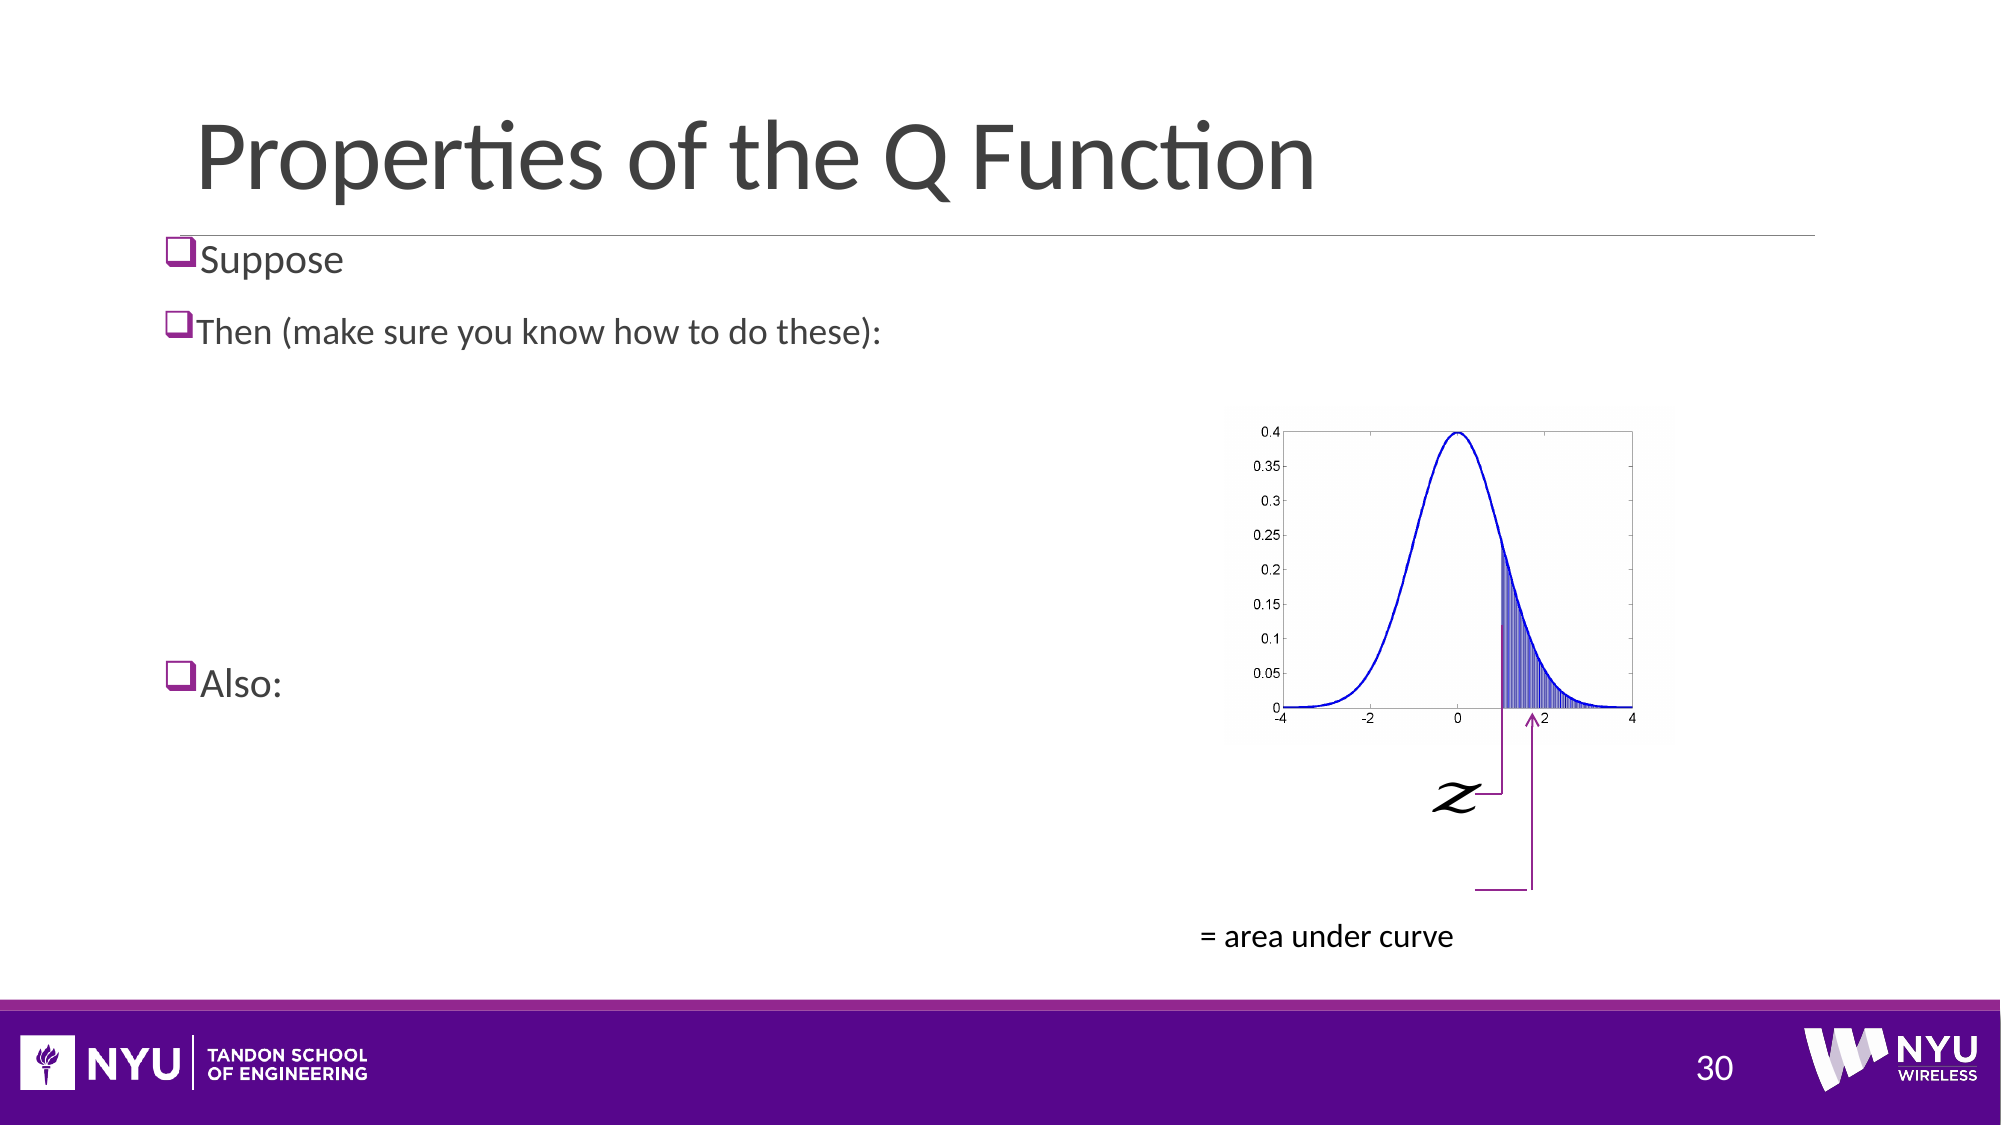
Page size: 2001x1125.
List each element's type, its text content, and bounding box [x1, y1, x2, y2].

title Properties of the Q Function [180, 47, 1830, 218]
picture [1224, 406, 1676, 745]
slide_number 30 [1533, 1035, 1749, 1096]
